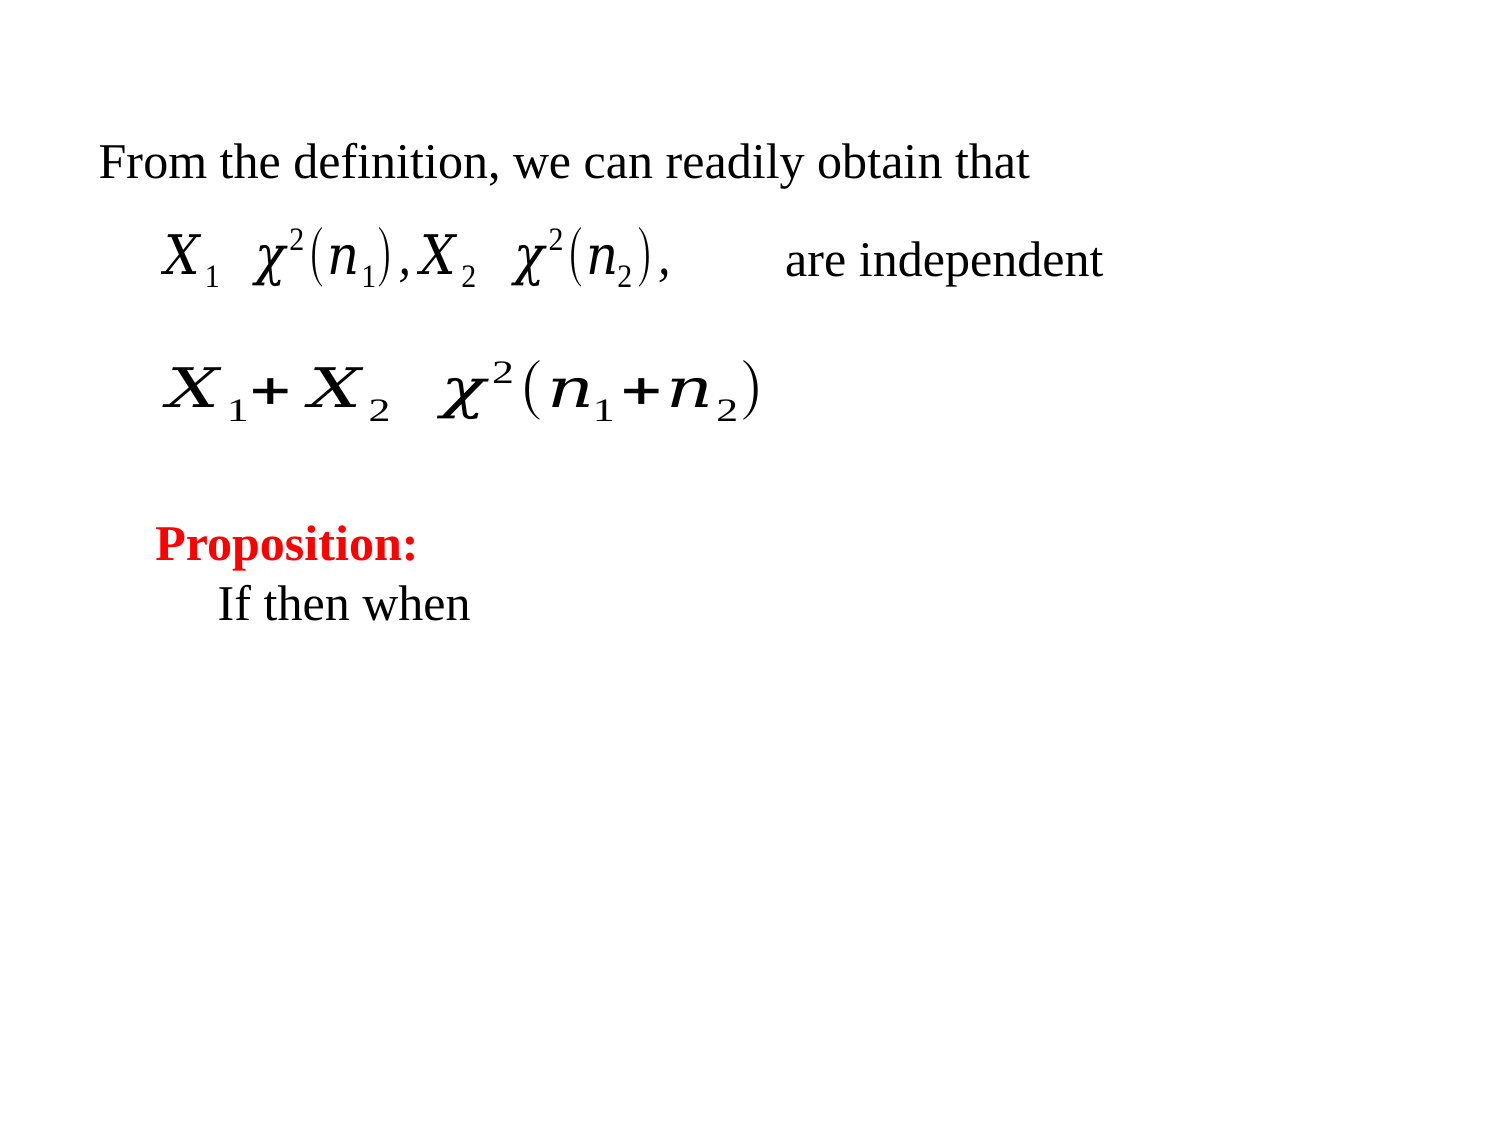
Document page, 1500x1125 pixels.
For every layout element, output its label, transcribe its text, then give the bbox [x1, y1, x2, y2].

text_box From the definition, we can readily obtain that [83, 121, 1141, 197]
